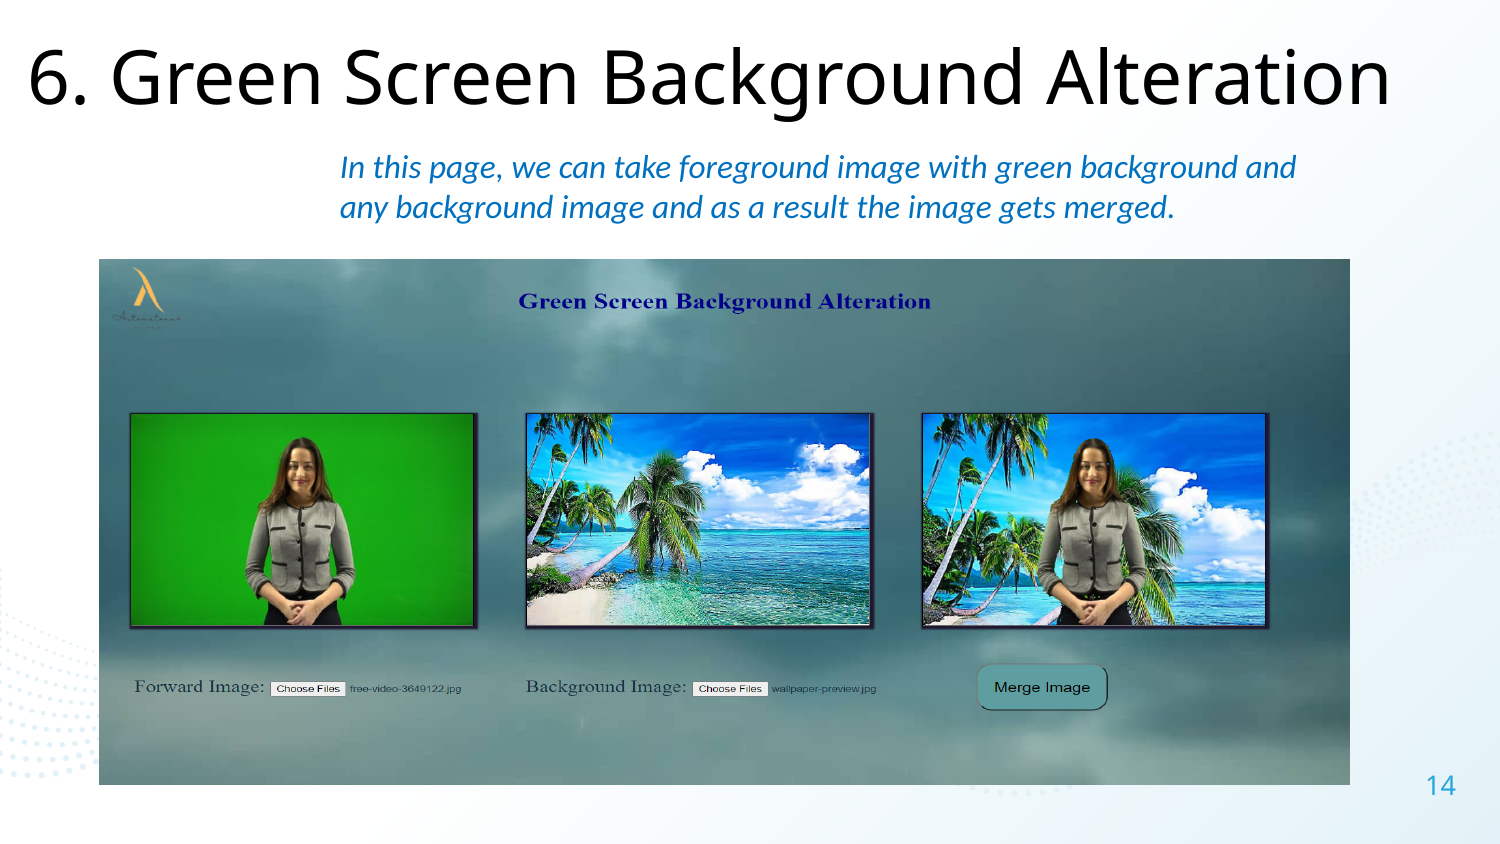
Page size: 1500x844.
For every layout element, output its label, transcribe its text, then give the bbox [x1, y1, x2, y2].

picture [99, 259, 1351, 785]
text_box 6. Green Screen Background Alteration [12, 21, 1463, 127]
text_box In this page, we can take foreground image with green background and any background image and as a result the image gets merged. [324, 138, 1325, 233]
slide_number 14 [1366, 754, 1457, 819]
